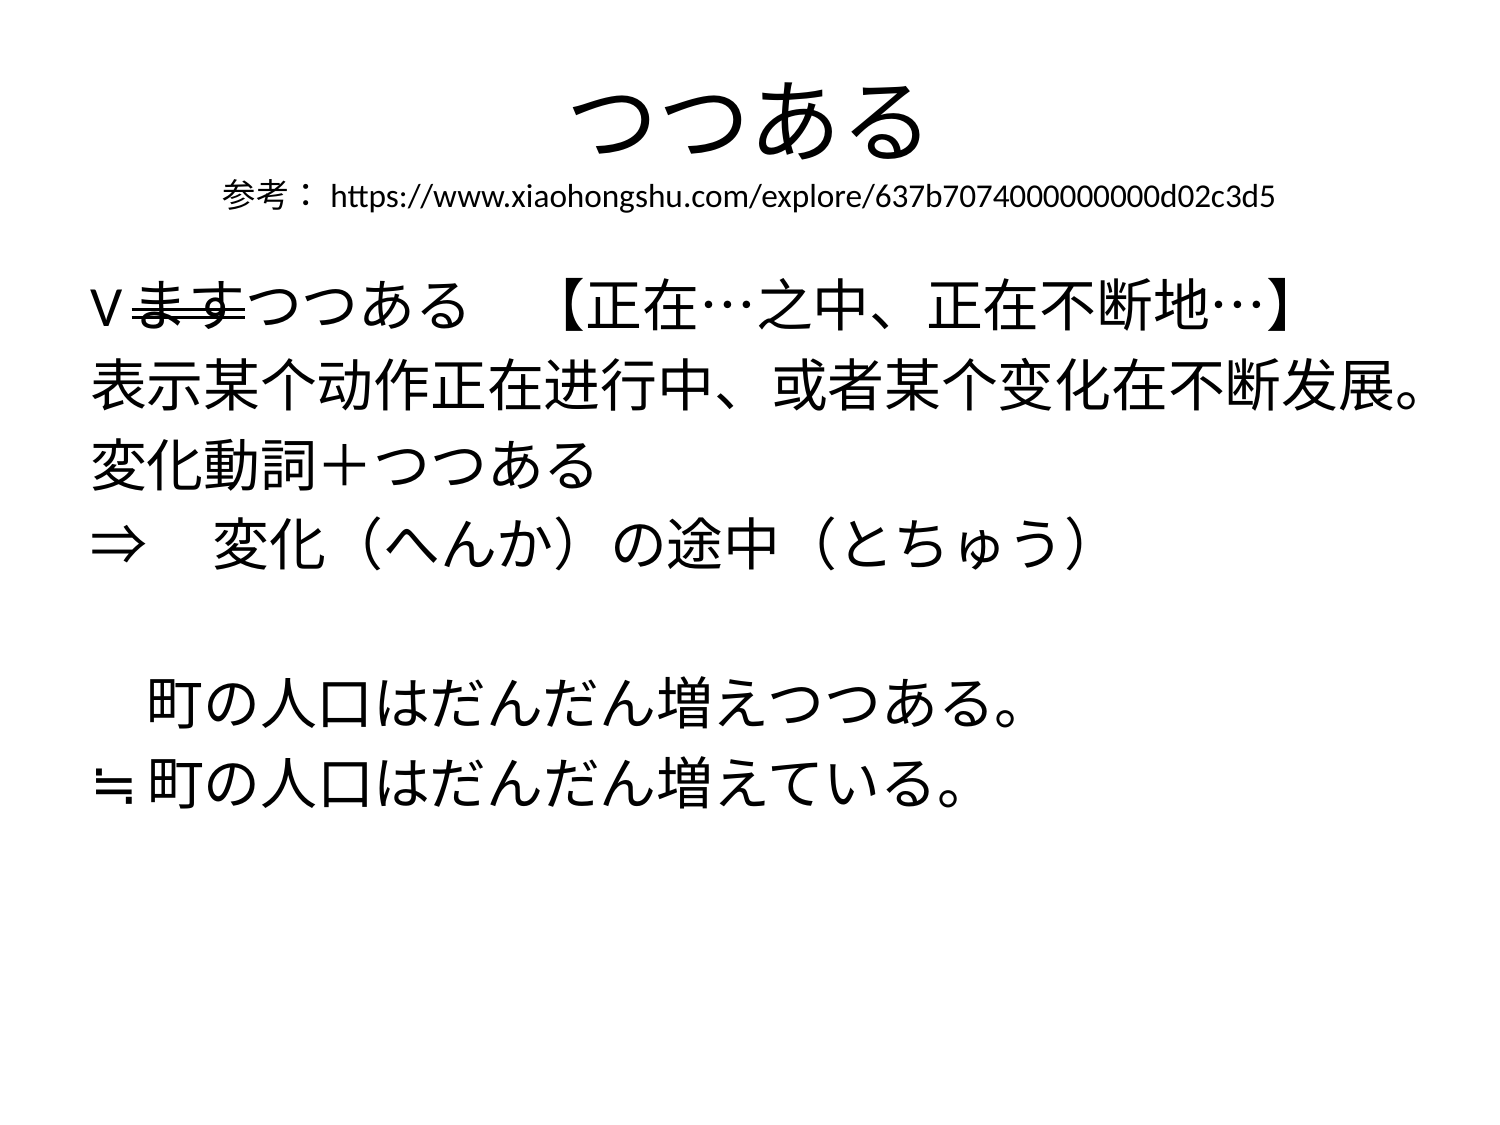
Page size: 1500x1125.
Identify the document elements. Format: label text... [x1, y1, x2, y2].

list Vますつつある 【正在…之中、正在不断地…】 表示某个动作正在进行中、或者某个变化在不断发展。 変化動詞＋つつある ⇒ 変化（へんか）の途中（とちゅう） 町の人口はだんだん増えつつある。 ≒町の人口はだんだん増えている。 [75, 262, 1425, 1005]
title つつある 参考：https://www.xiaohongshu.com/explore/637b7074000000000d02c3d5 [75, 45, 1425, 233]
